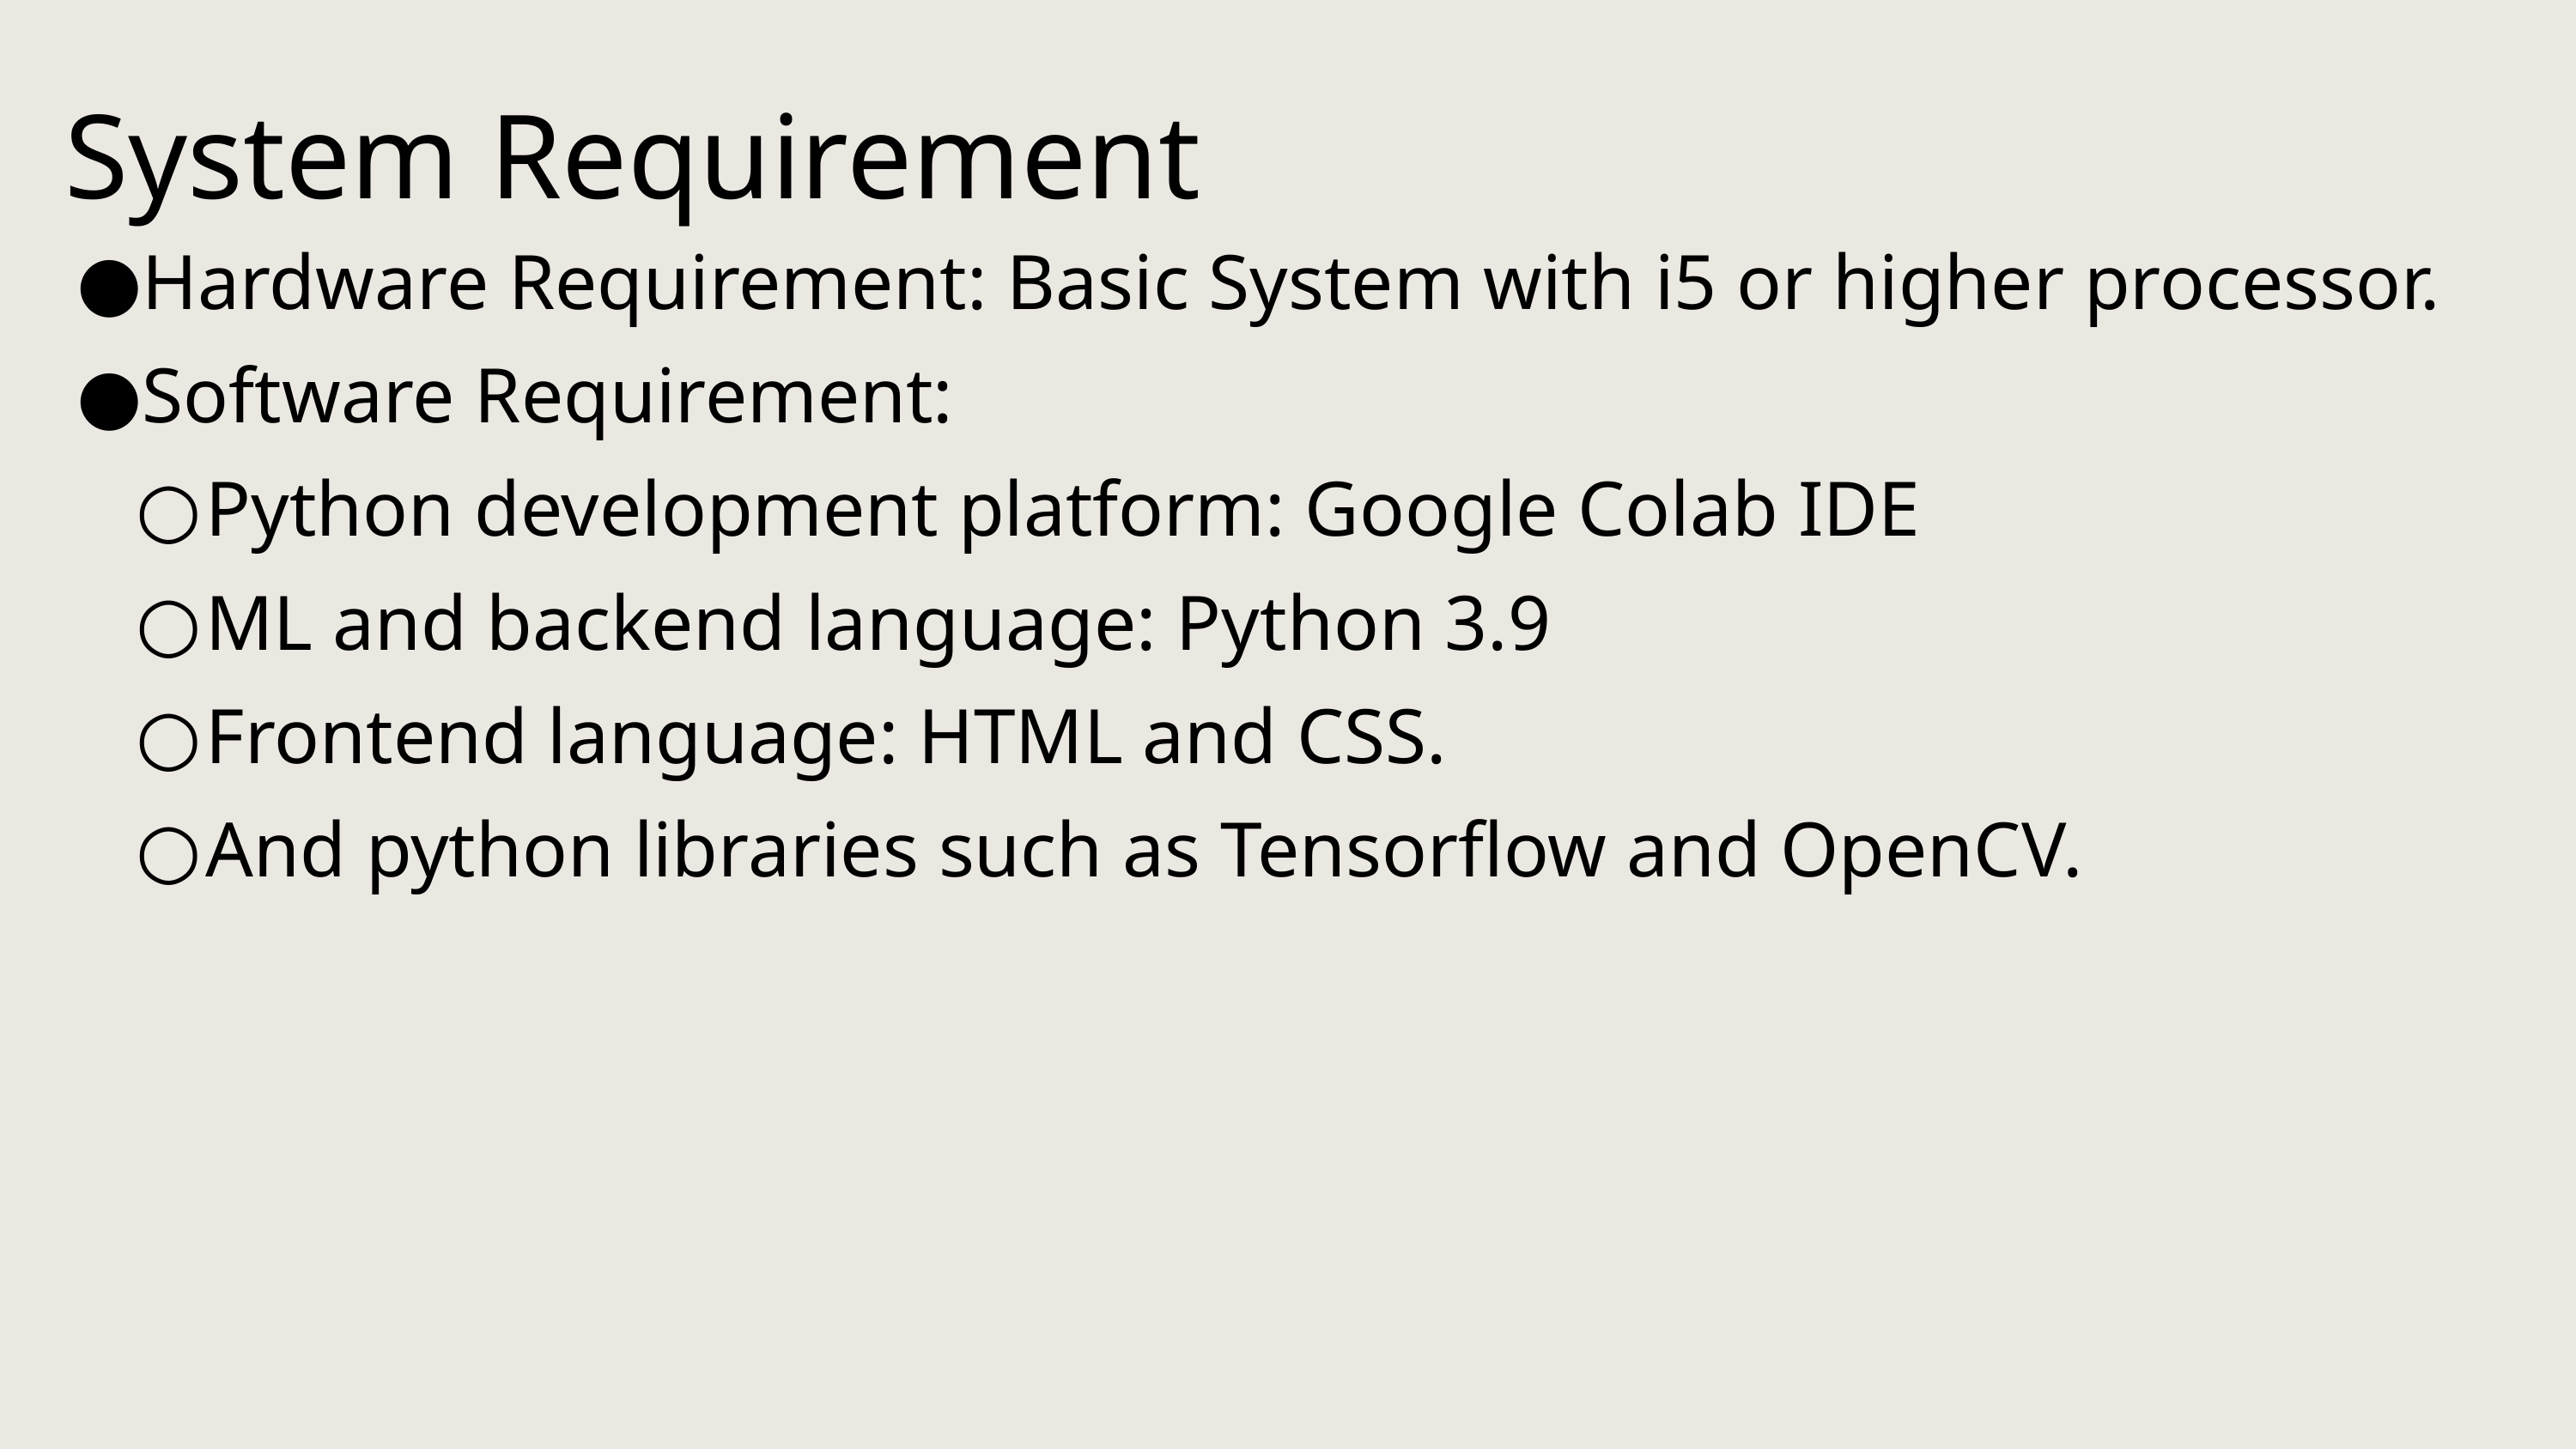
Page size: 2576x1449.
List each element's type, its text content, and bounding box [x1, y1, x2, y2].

text_box Hardware Requirement: Basic System with i5 or higher processor. Software Requirement: Python development platform: Google Colab IDE ML and backend language: Python 3.9 Frontend language: HTML and CSS. And python libraries such as Tensorflow and OpenCV. [76, 210, 2504, 893]
text_box System Requirement [64, 39, 1578, 222]
